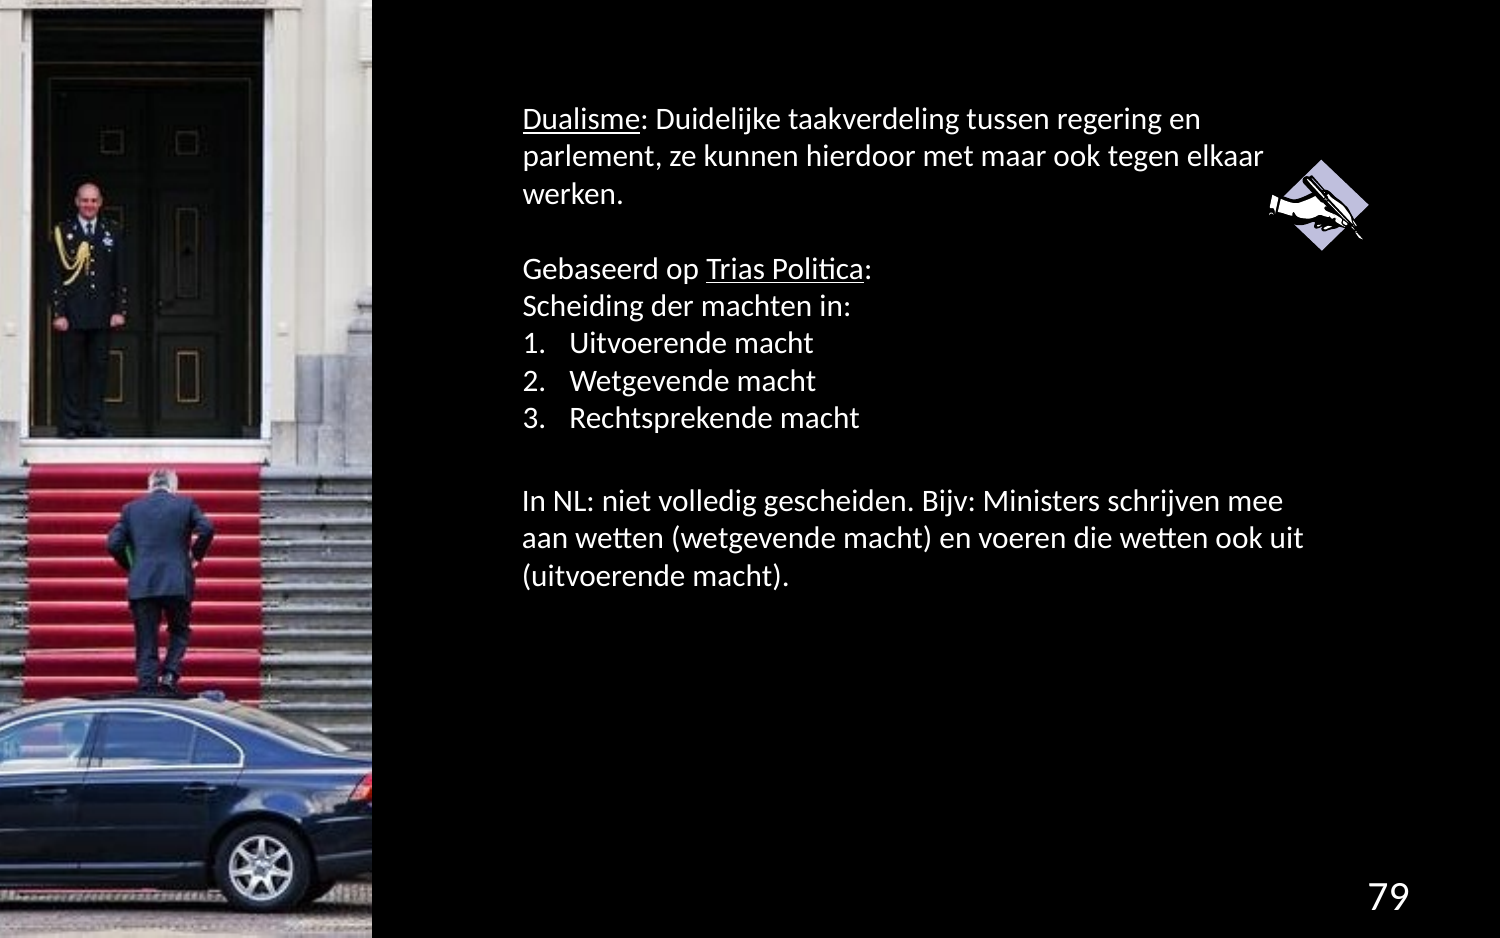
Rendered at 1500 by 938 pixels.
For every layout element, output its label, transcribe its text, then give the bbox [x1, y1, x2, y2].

slide_number 79 [1349, 868, 1425, 919]
text_box Dualisme: Duidelijke taakverdeling tussen regering en parlement, ze kunnen hierdoor met maar ook tegen elkaar werken. Gebaseerd op Trias Politica: Scheiding der machten in: Uitvoerende macht Wetgevende macht Rechtsprekende macht [507, 15, 1350, 868]
text_box In NL: niet volledig gescheiden. Bijv: Ministers schrijven mee aan wetten (wetgevende macht) en voeren die wetten ook uit (uitvoerende macht). [507, 397, 1349, 938]
picture [0, 0, 372, 938]
picture [1264, 153, 1376, 257]
